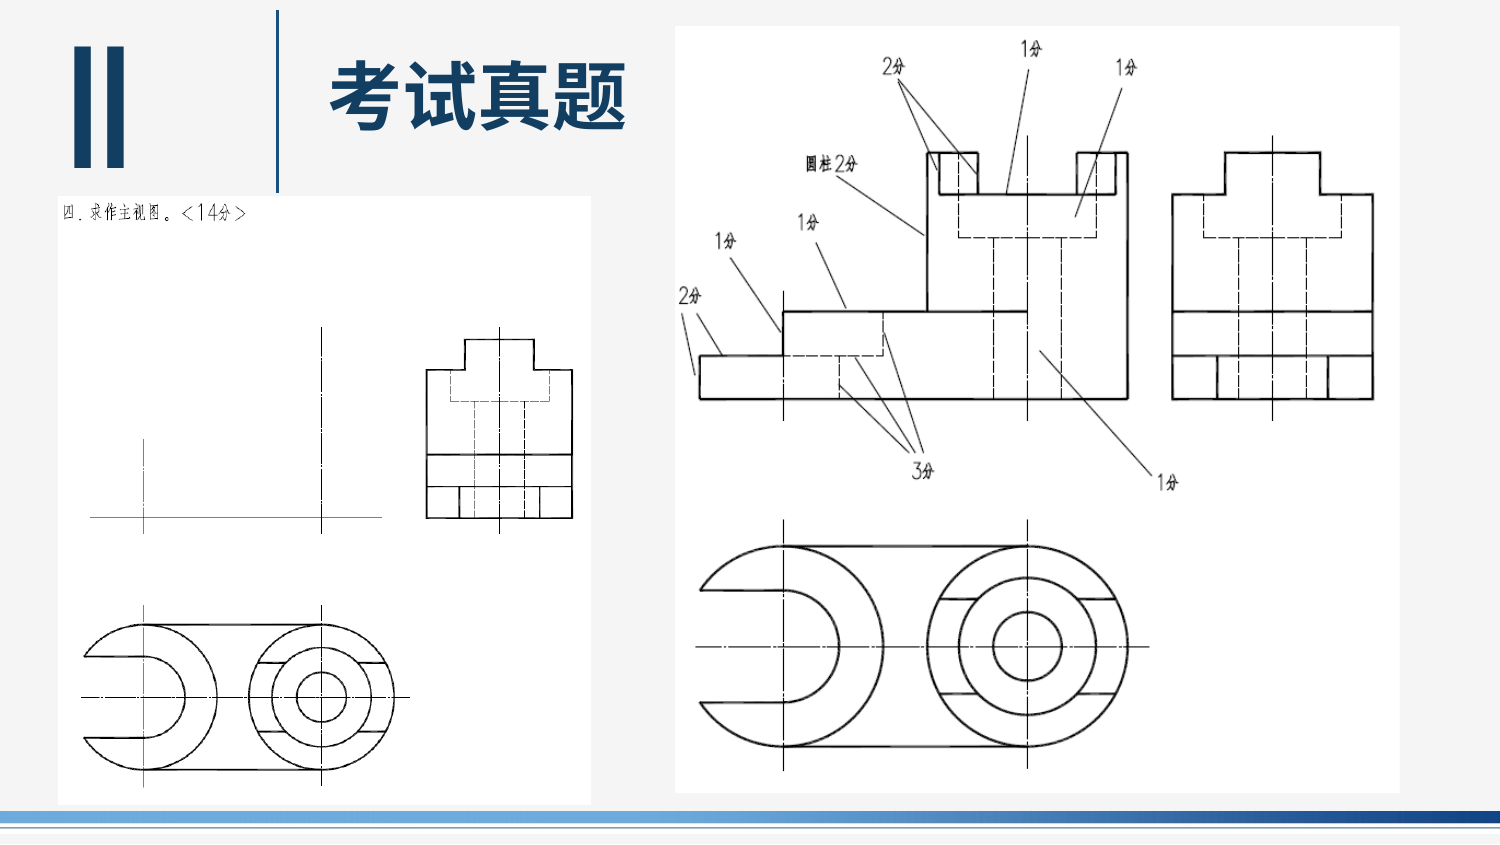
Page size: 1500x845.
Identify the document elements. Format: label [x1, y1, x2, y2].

picture [674, 26, 1400, 793]
picture [58, 196, 591, 805]
picture [0, 811, 1500, 834]
text_box [46, 6, 645, 197]
